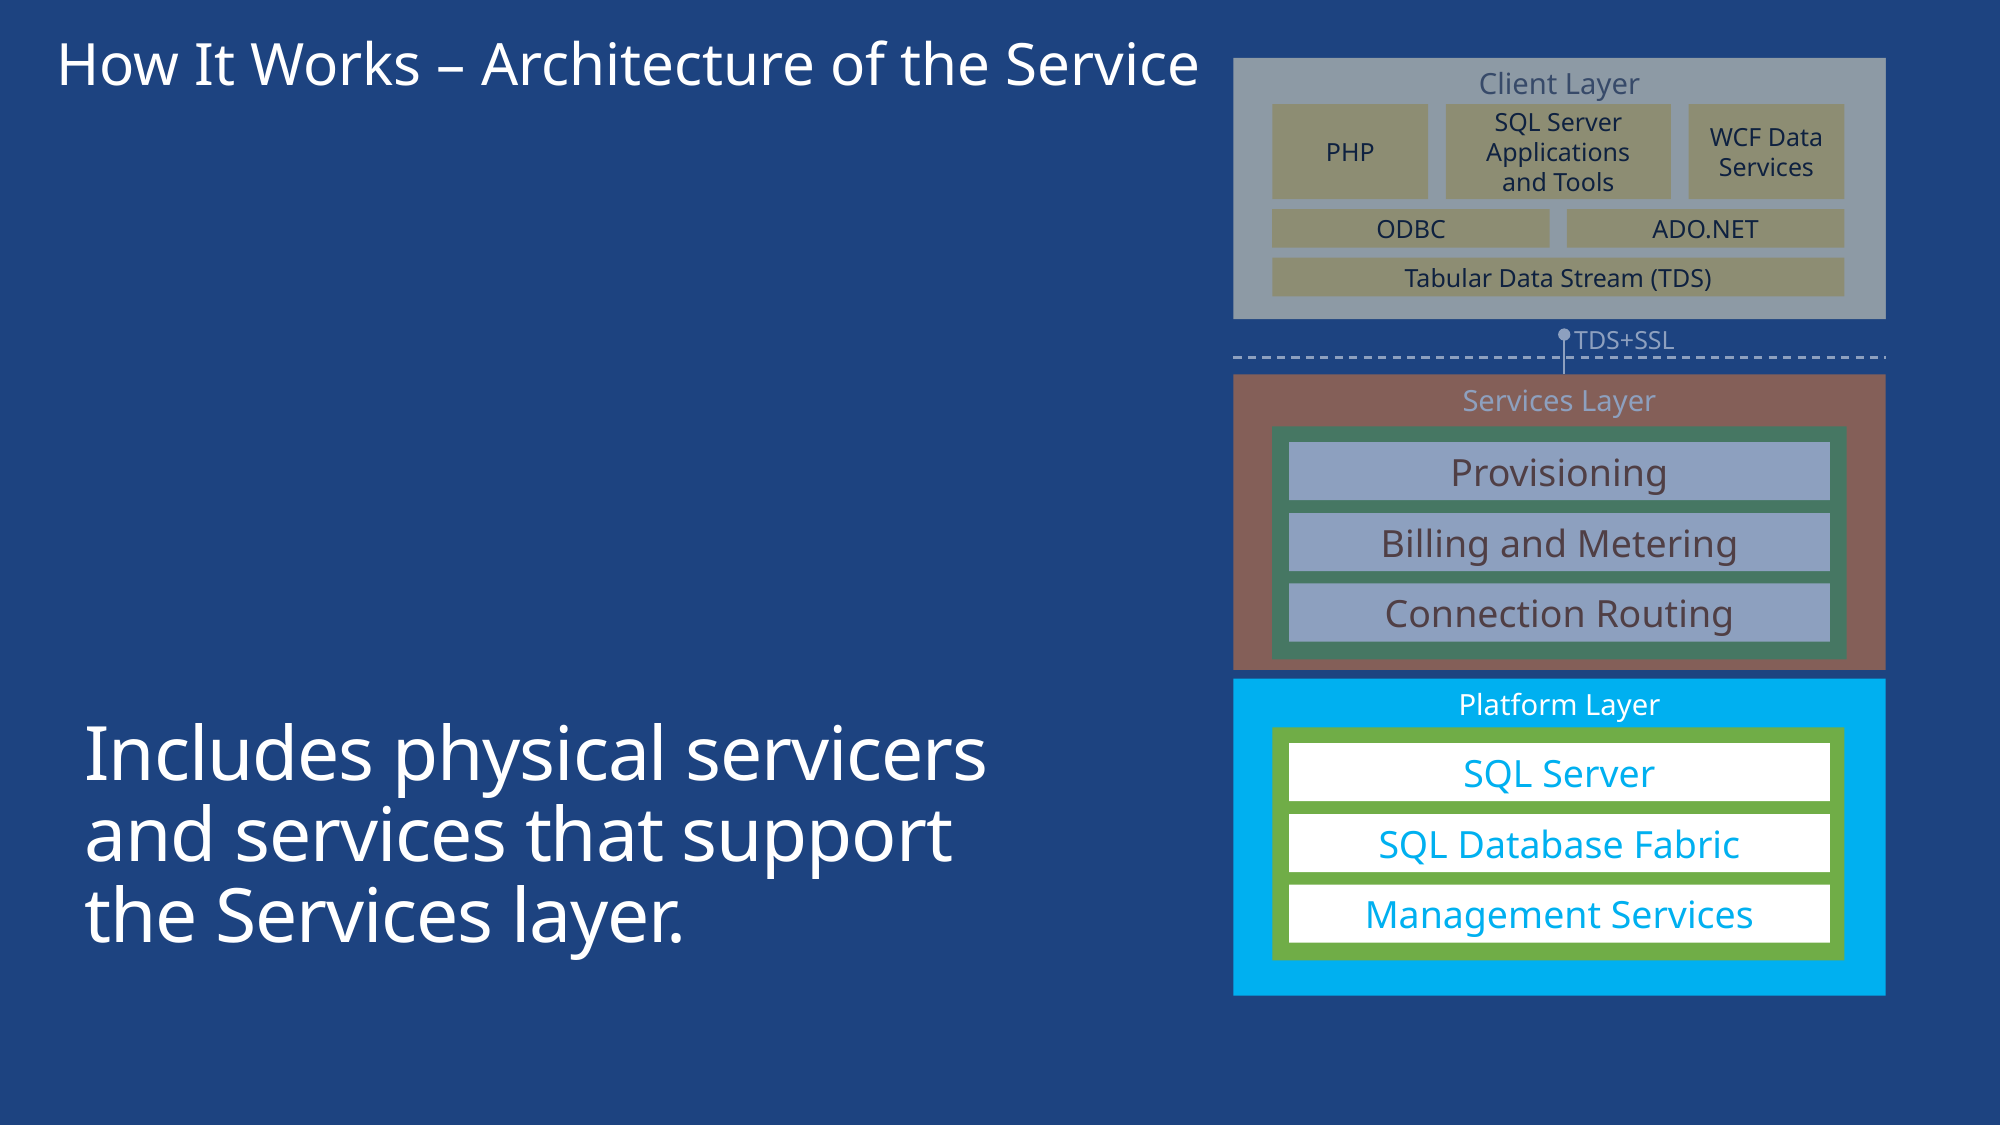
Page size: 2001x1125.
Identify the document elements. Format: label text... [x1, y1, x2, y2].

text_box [1233, 328, 1886, 670]
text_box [1233, 57, 1886, 320]
text_box [1223, 322, 1923, 676]
text_box [1225, 54, 1887, 329]
text_box How It Works – Architecture of the Service [0, 0, 2000, 134]
text_box Includes physical servicers and services that support the Services layer. [84, 678, 1164, 996]
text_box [1233, 678, 1886, 996]
